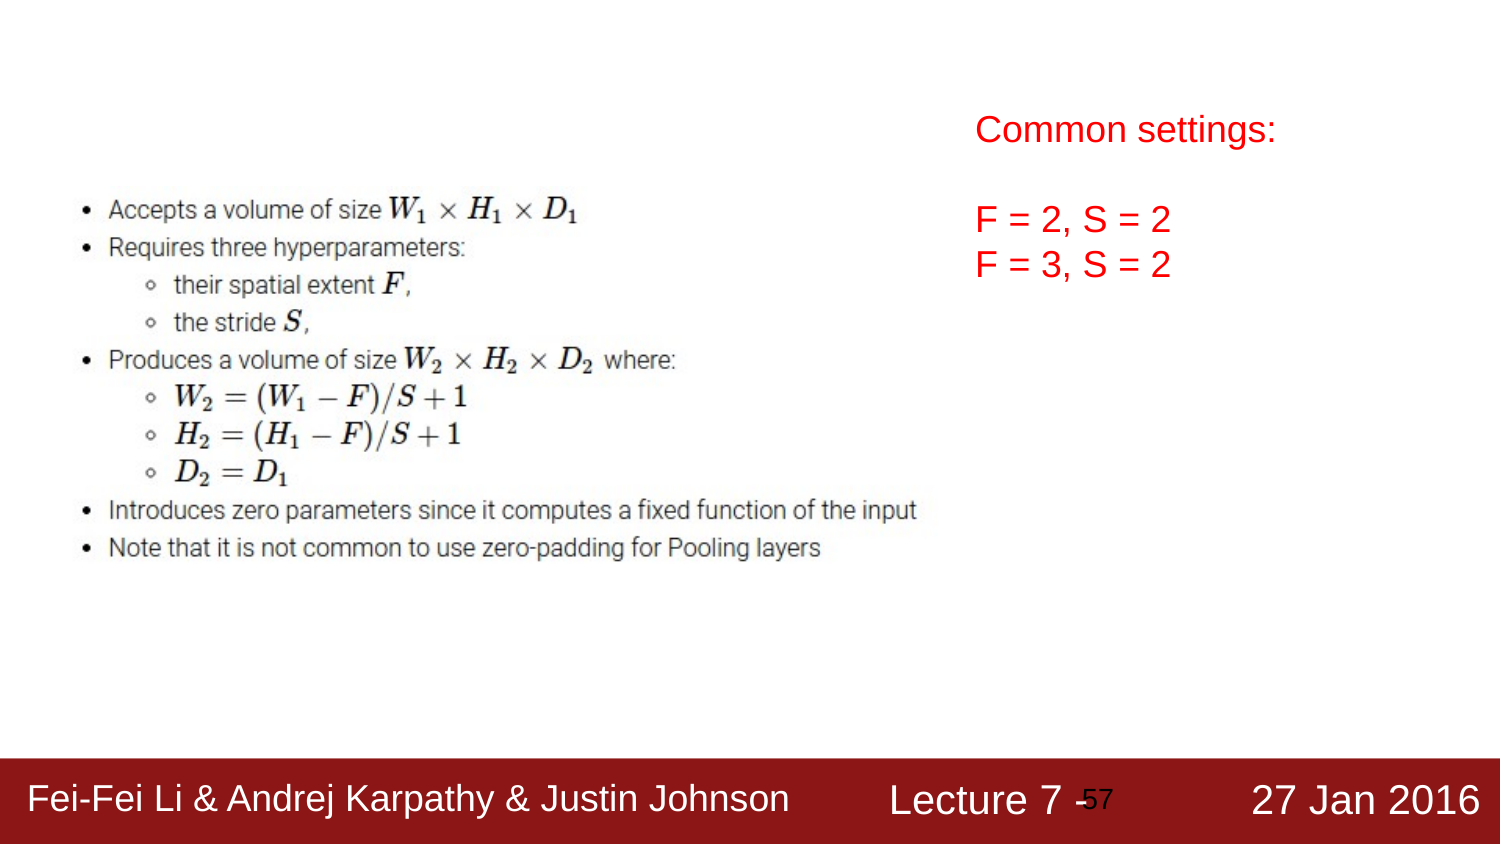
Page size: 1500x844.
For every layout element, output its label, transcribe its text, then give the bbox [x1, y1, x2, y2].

slide_number ‹#› [1066, 765, 1157, 831]
text_box Common settings: F = 2, S = 2 F = 3, S = 2 [960, 89, 1458, 604]
picture [61, 186, 939, 575]
